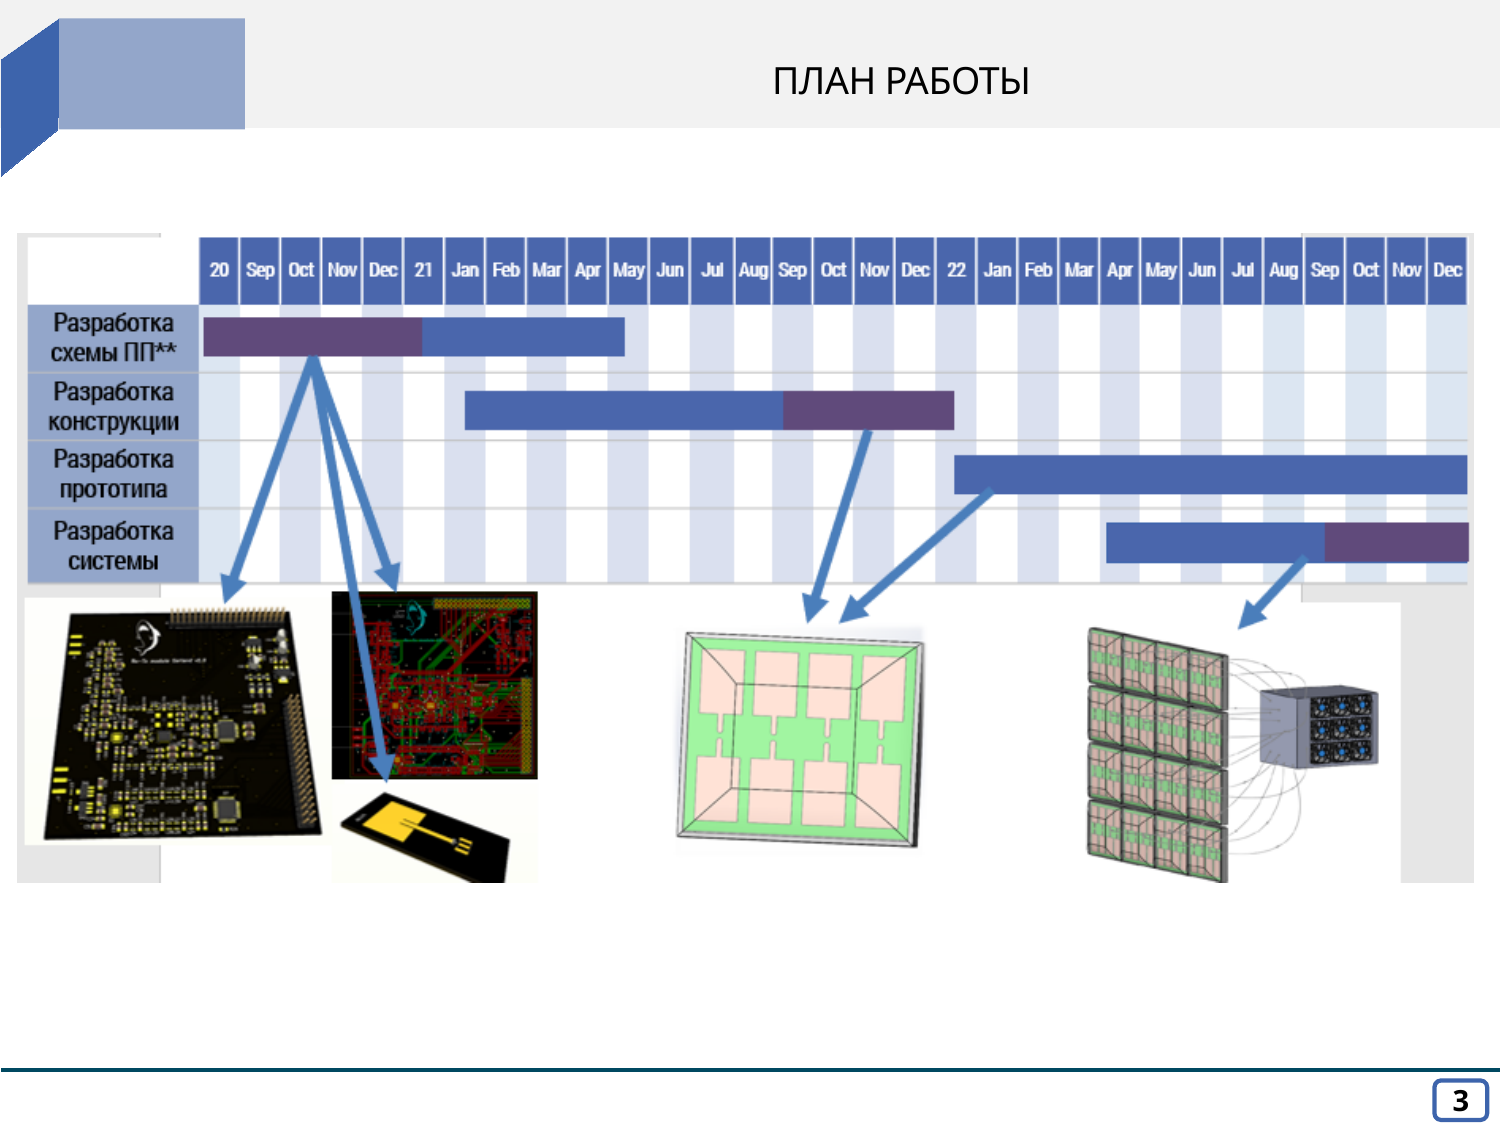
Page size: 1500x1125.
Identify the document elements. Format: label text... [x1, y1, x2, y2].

title ПЛАН РАБОТЫ [244, 184, 1498, 245]
text_box 3 [1432, 1078, 1490, 1123]
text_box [0, 0, 1500, 177]
picture [17, 233, 1474, 883]
